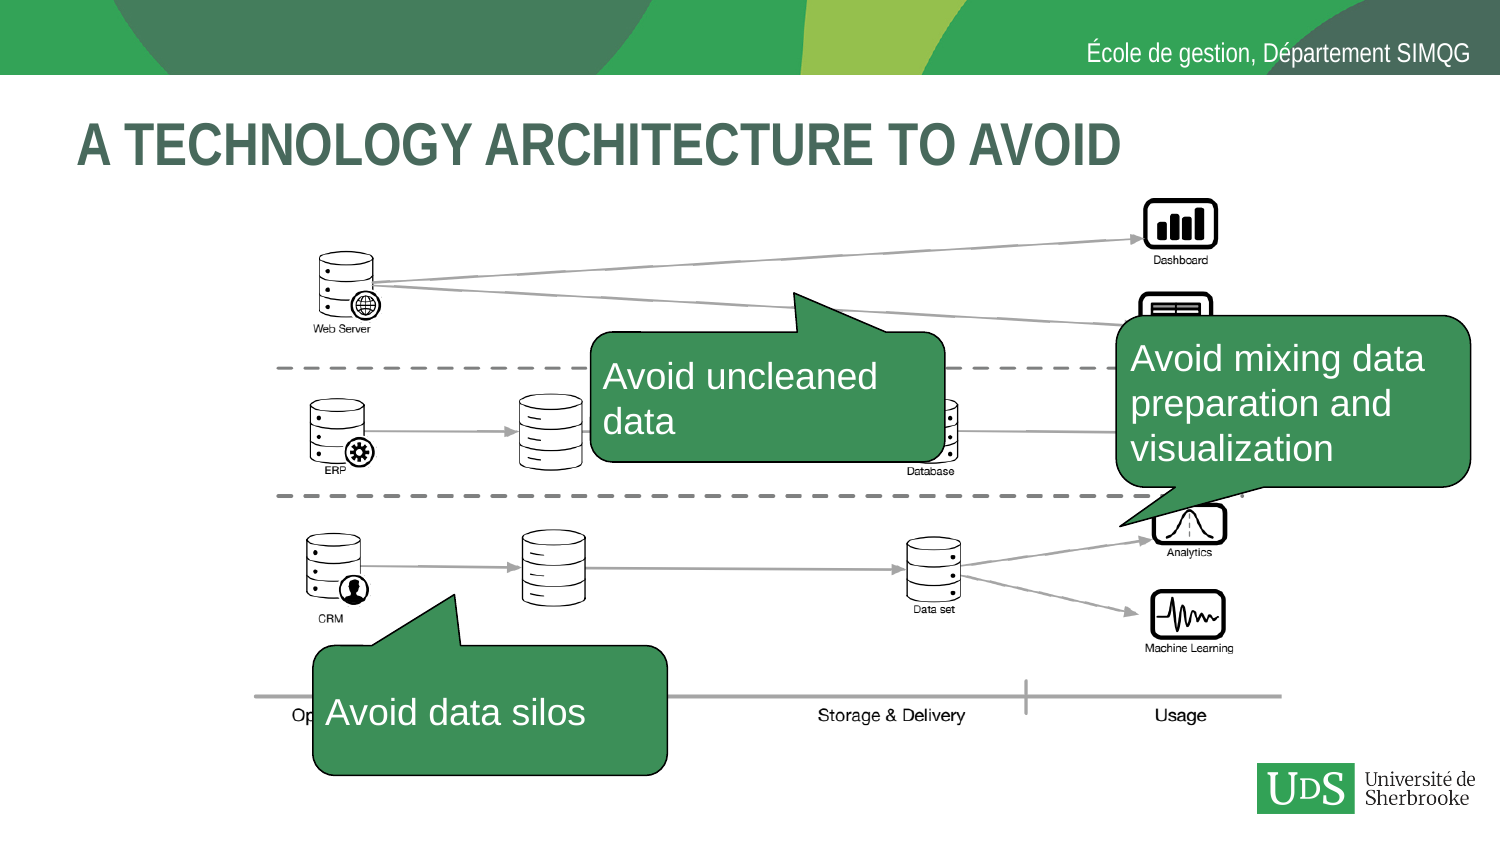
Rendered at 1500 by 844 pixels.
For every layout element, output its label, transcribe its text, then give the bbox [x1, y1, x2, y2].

title A TEchnology Architecture to avoid [76, 104, 1471, 190]
picture [1257, 763, 1475, 814]
picture [0, 0, 1500, 75]
text_box Avoid mixing data preparation and visualization [1288, 315, 1471, 488]
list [253, 197, 1282, 730]
text_box Avoid data silos [312, 737, 668, 776]
